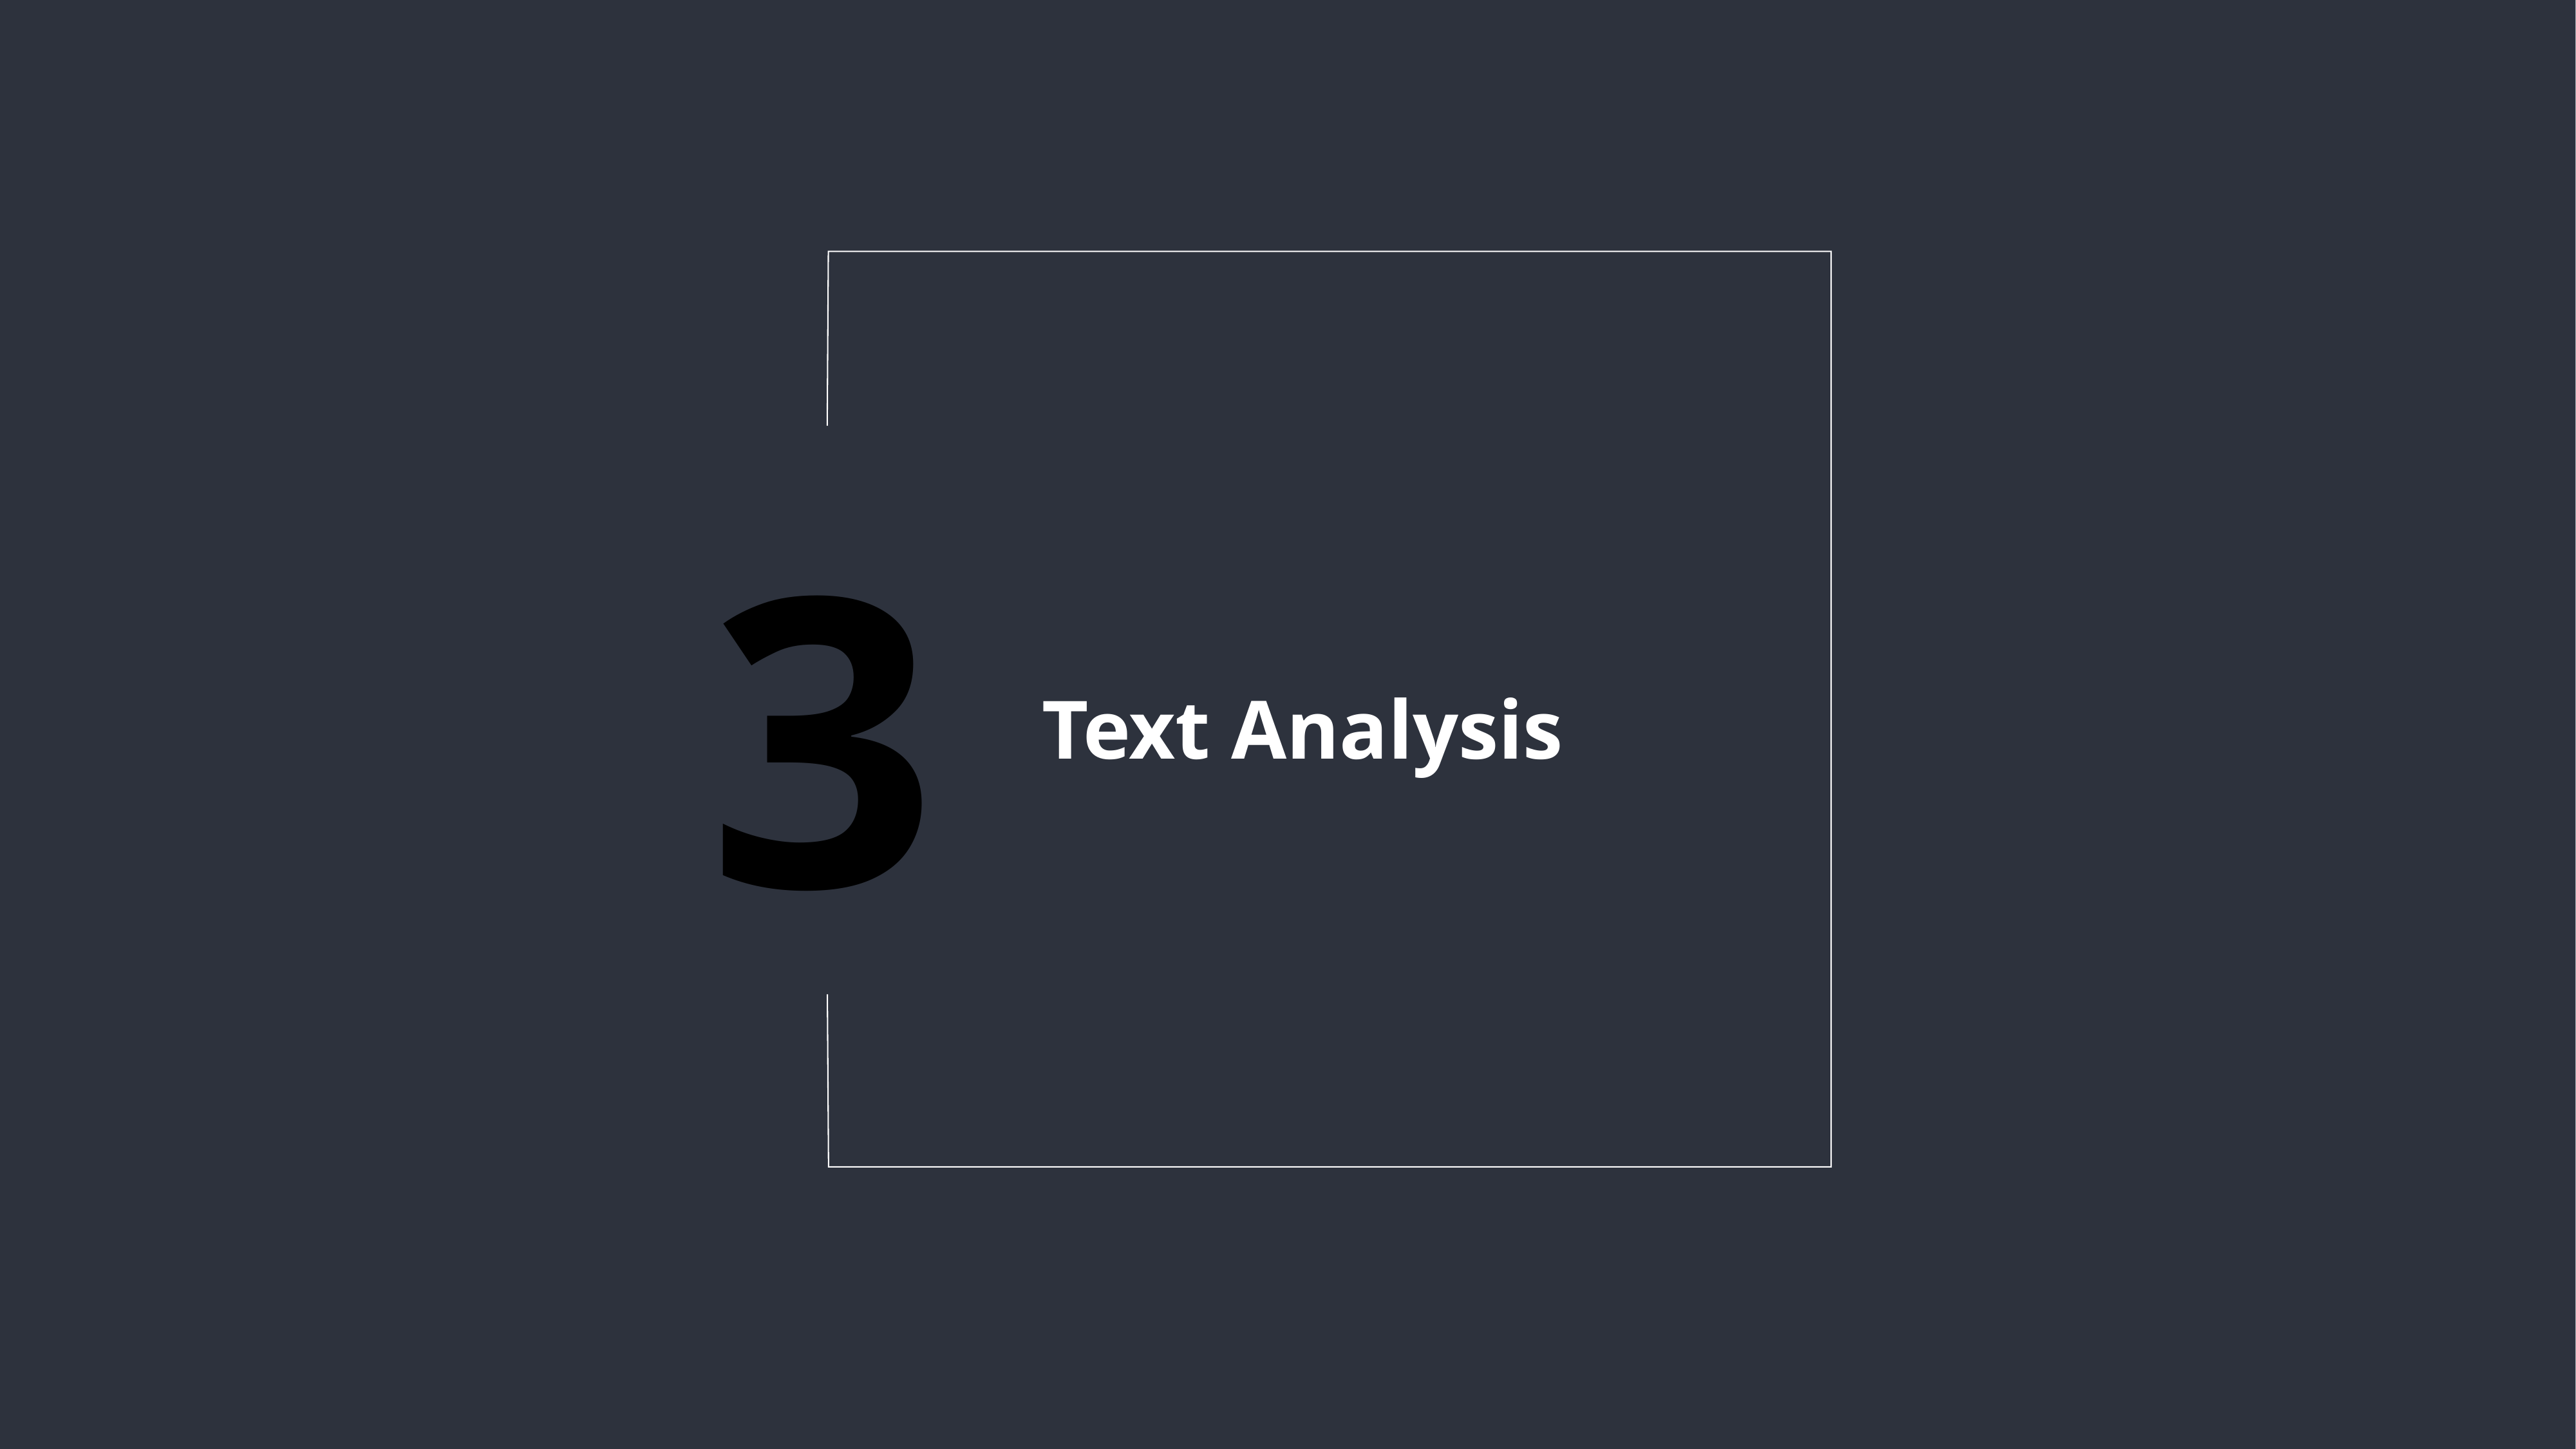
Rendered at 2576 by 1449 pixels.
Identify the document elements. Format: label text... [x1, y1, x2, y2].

text_box 3 [559, 360, 828, 1093]
text_box [827, 251, 1832, 1167]
text_box Text Analysis [1037, 672, 1803, 781]
